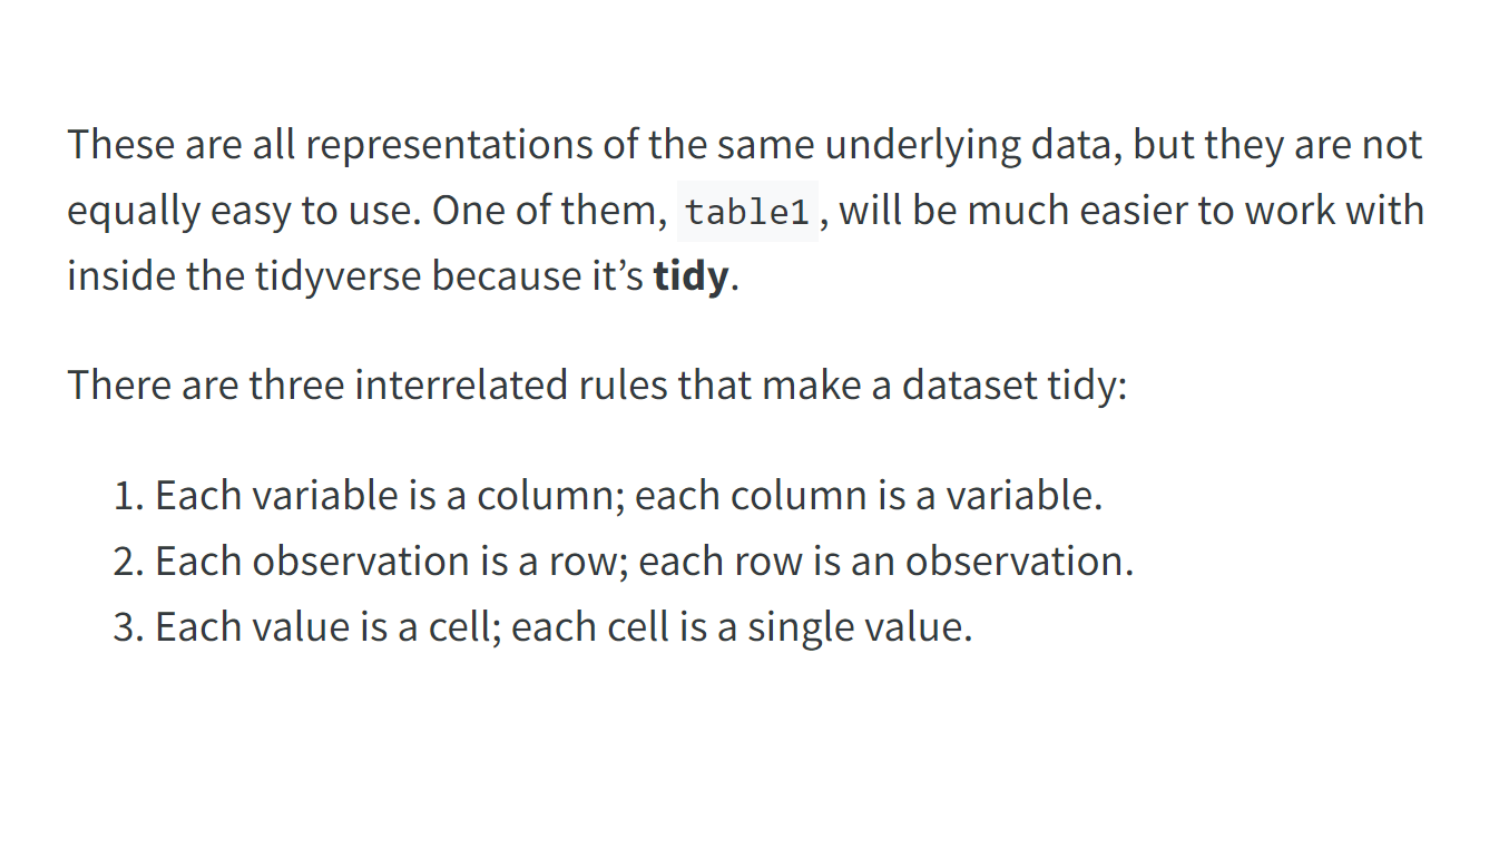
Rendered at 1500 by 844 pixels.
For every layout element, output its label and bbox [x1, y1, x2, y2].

picture [38, 96, 1489, 683]
